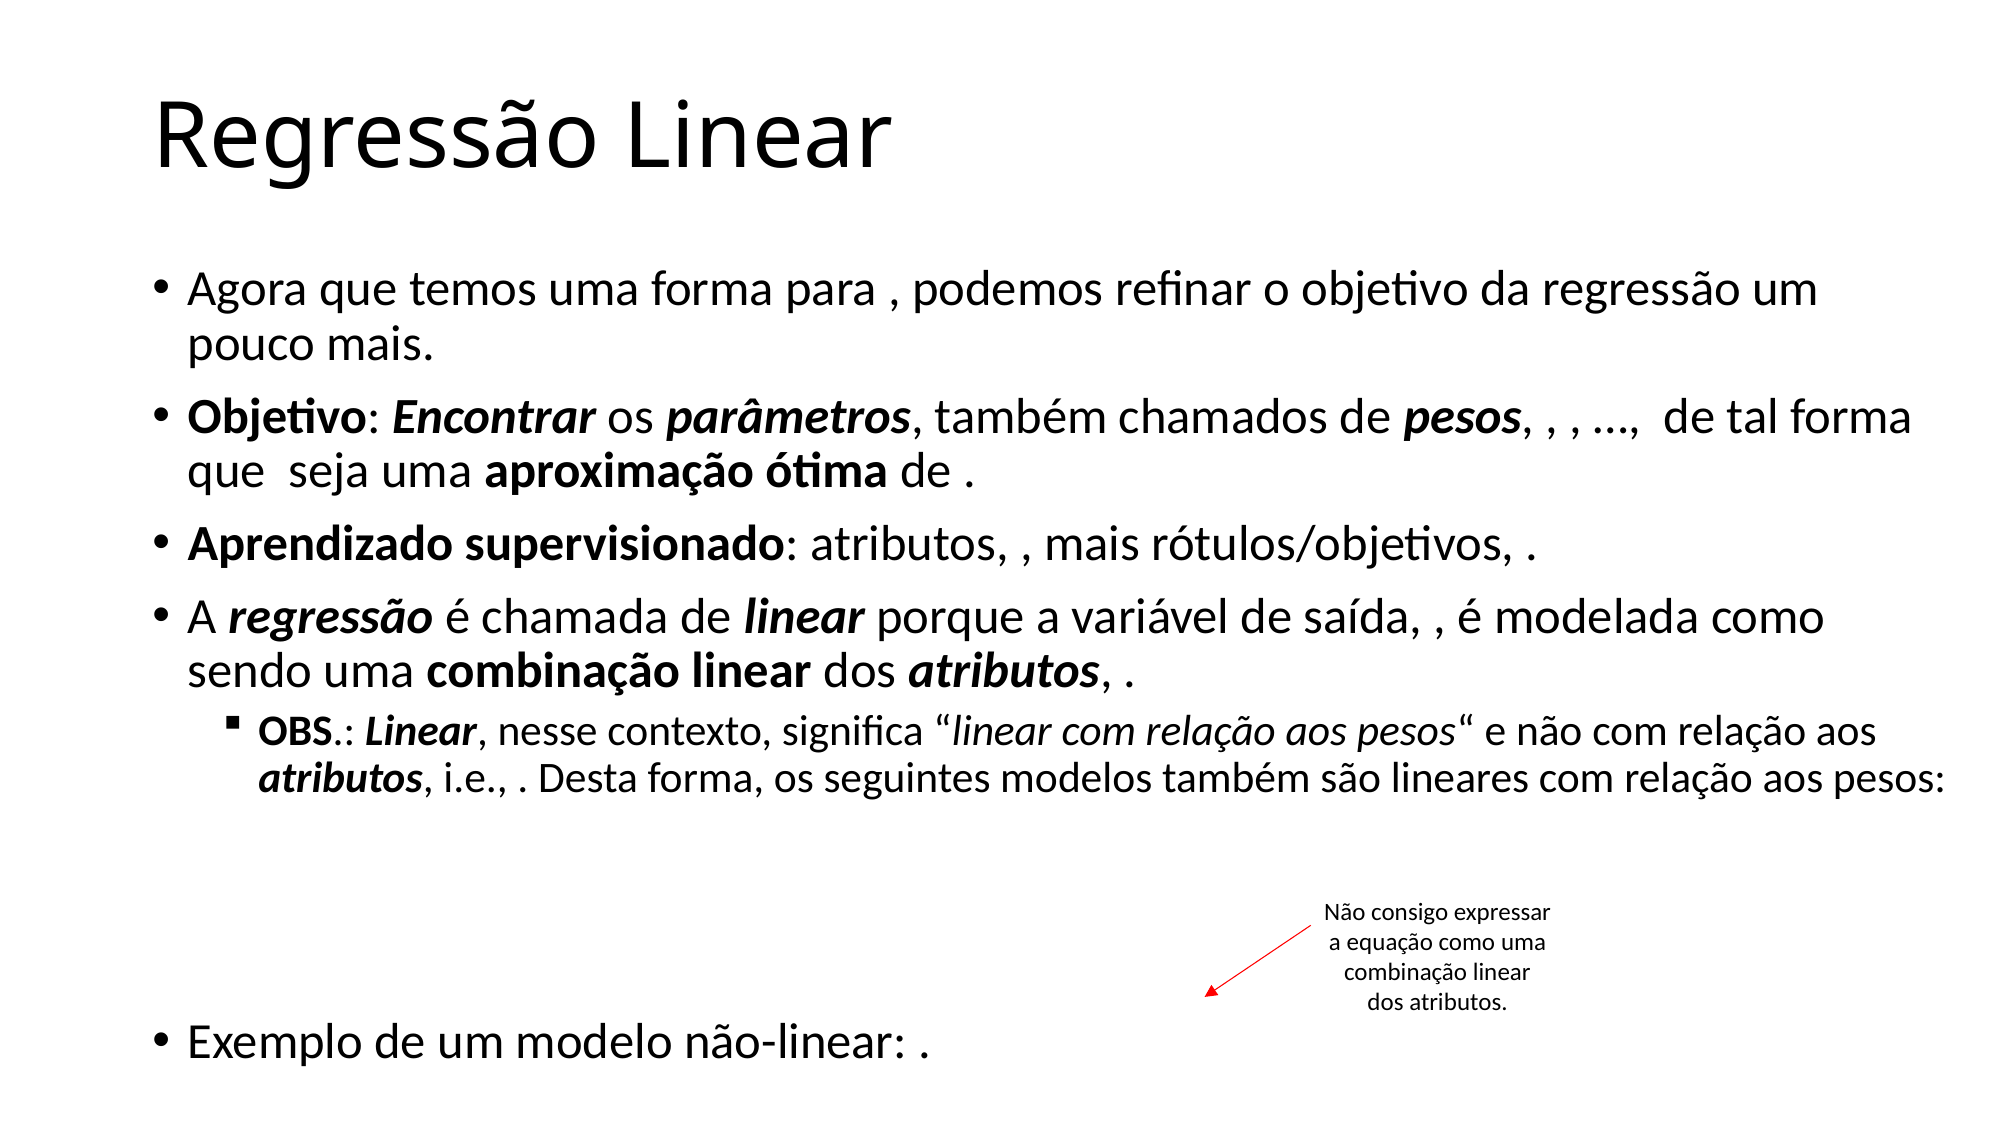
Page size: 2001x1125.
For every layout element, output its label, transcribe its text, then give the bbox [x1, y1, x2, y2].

title Regressão Linear [137, 59, 1863, 217]
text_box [1204, 925, 1311, 997]
text_box Não consigo expressar a equação como uma combinação linear dos atributos. [1308, 888, 1567, 1023]
